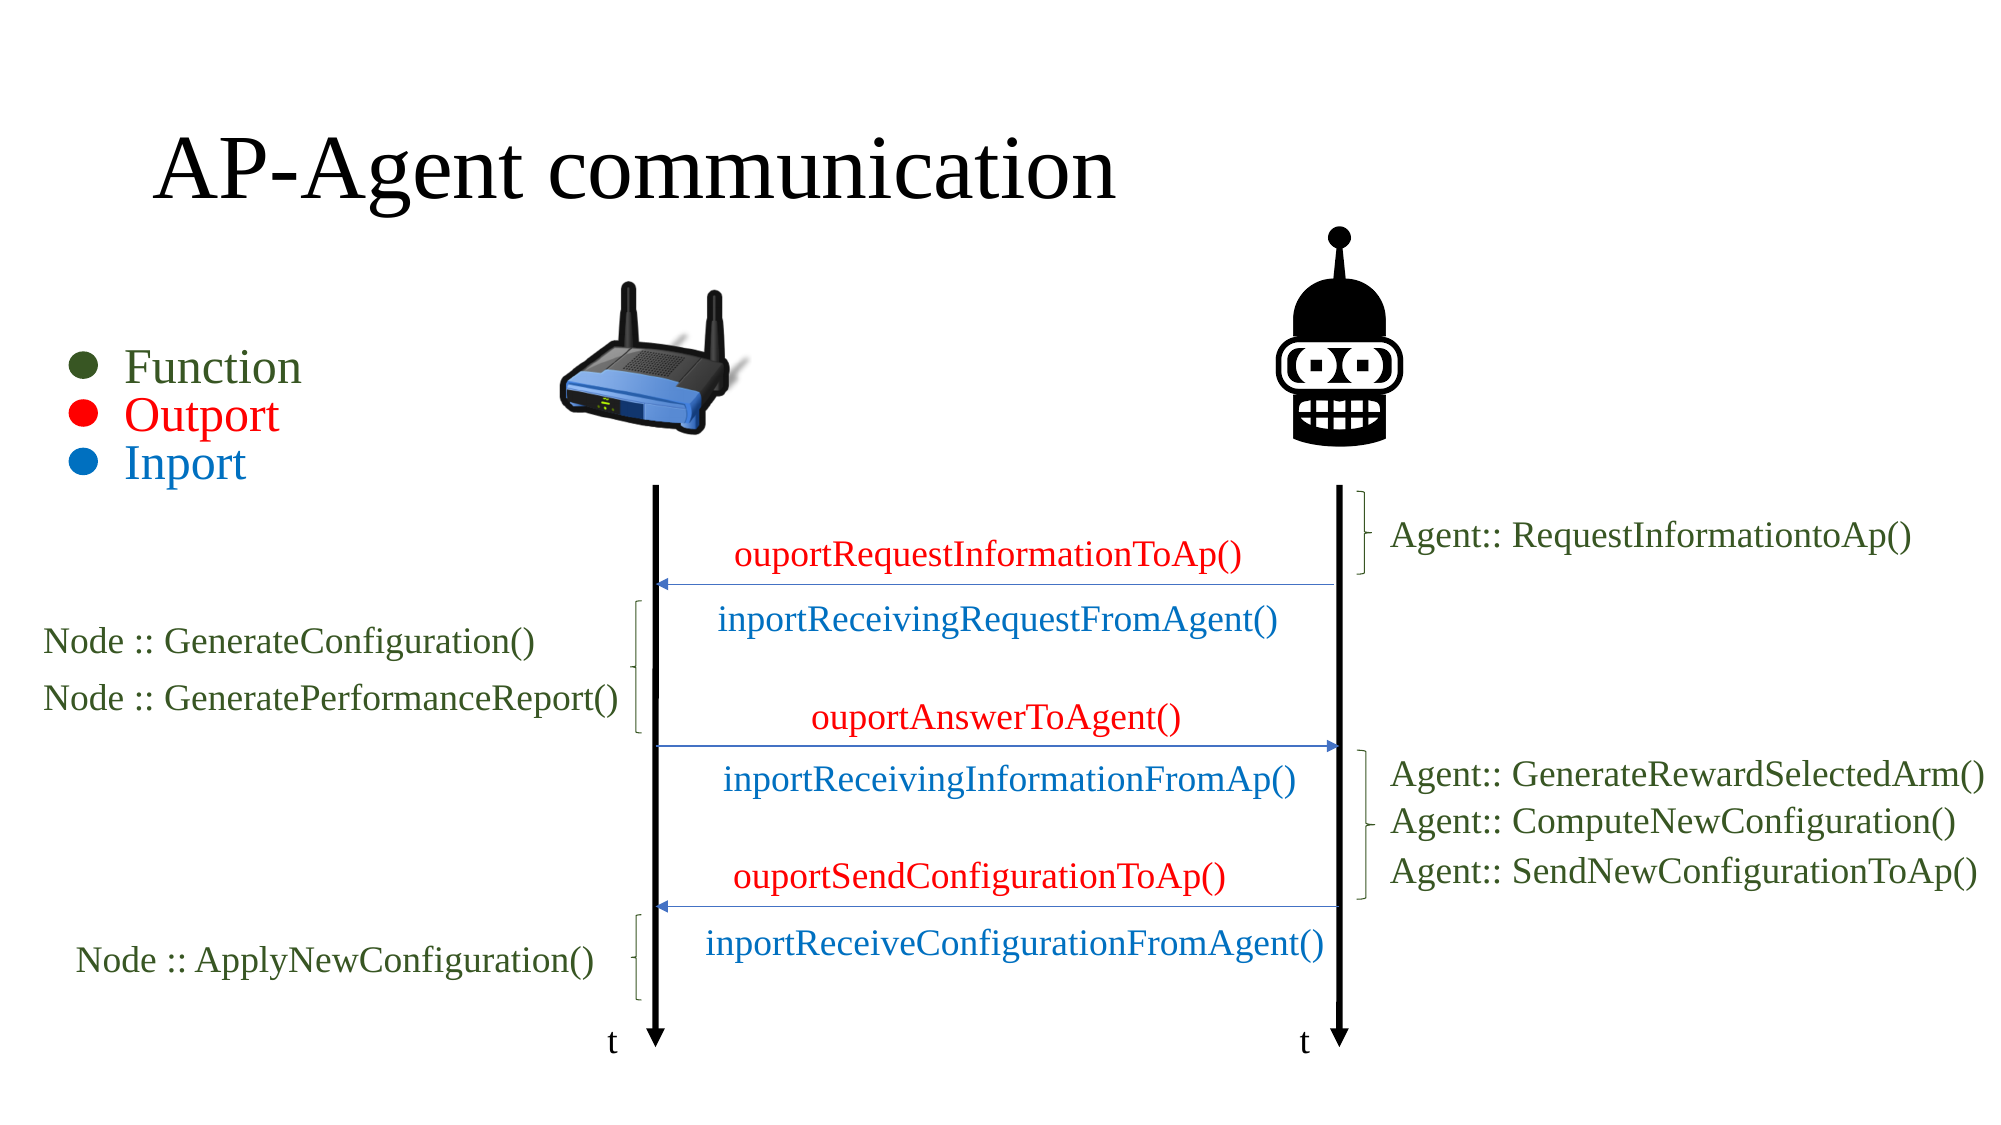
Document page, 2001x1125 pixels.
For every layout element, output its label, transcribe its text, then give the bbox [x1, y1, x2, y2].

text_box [28, 224, 2000, 1070]
title AP-Agent communication [137, 59, 1863, 224]
